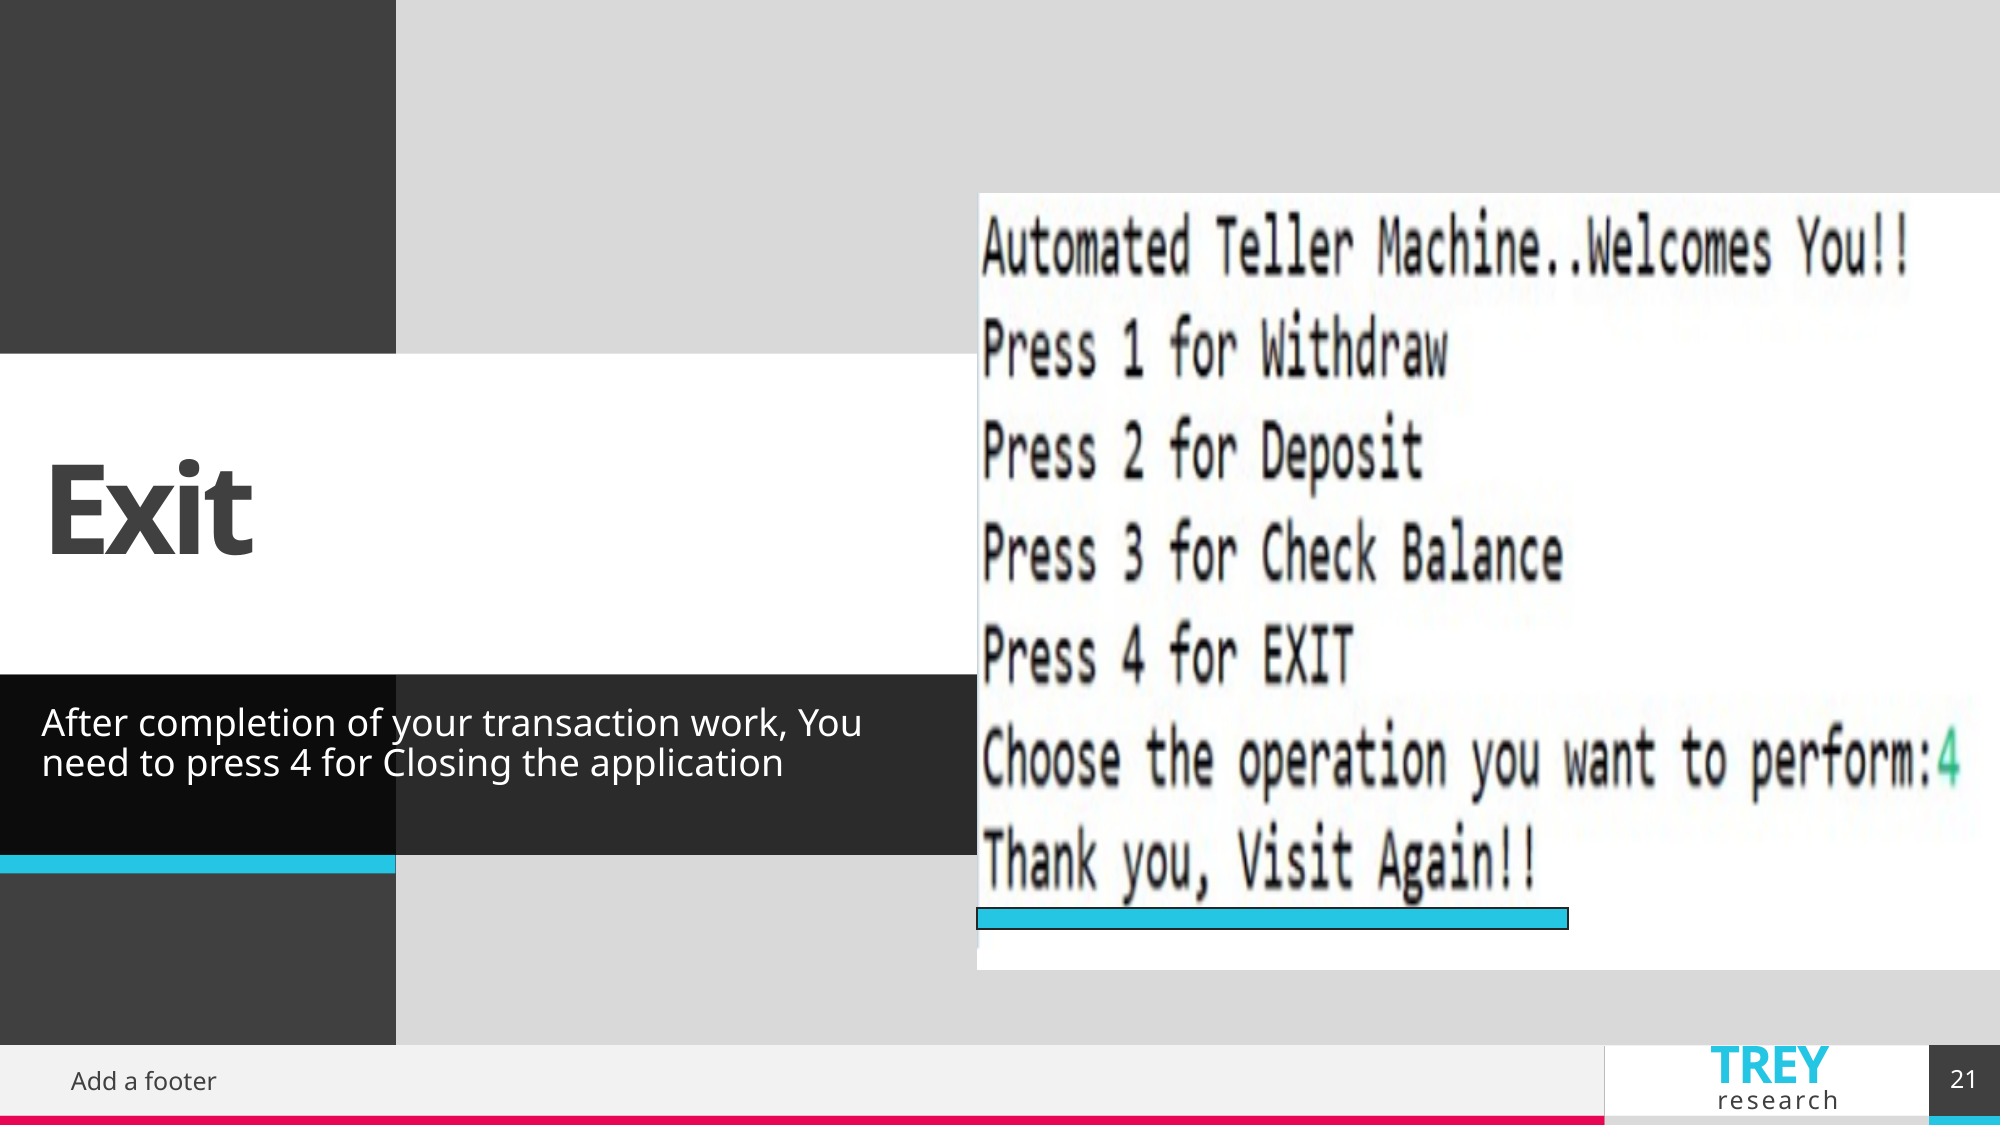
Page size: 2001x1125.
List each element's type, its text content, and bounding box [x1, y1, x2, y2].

slide_number 21 [1929, 1046, 2000, 1116]
title Exit [0, 353, 395, 674]
footer Add a footer [70, 1056, 1000, 1105]
picture [395, 0, 2000, 1046]
list After completion of your transaction work, You need to press 4 for Closing the application [0, 674, 395, 855]
